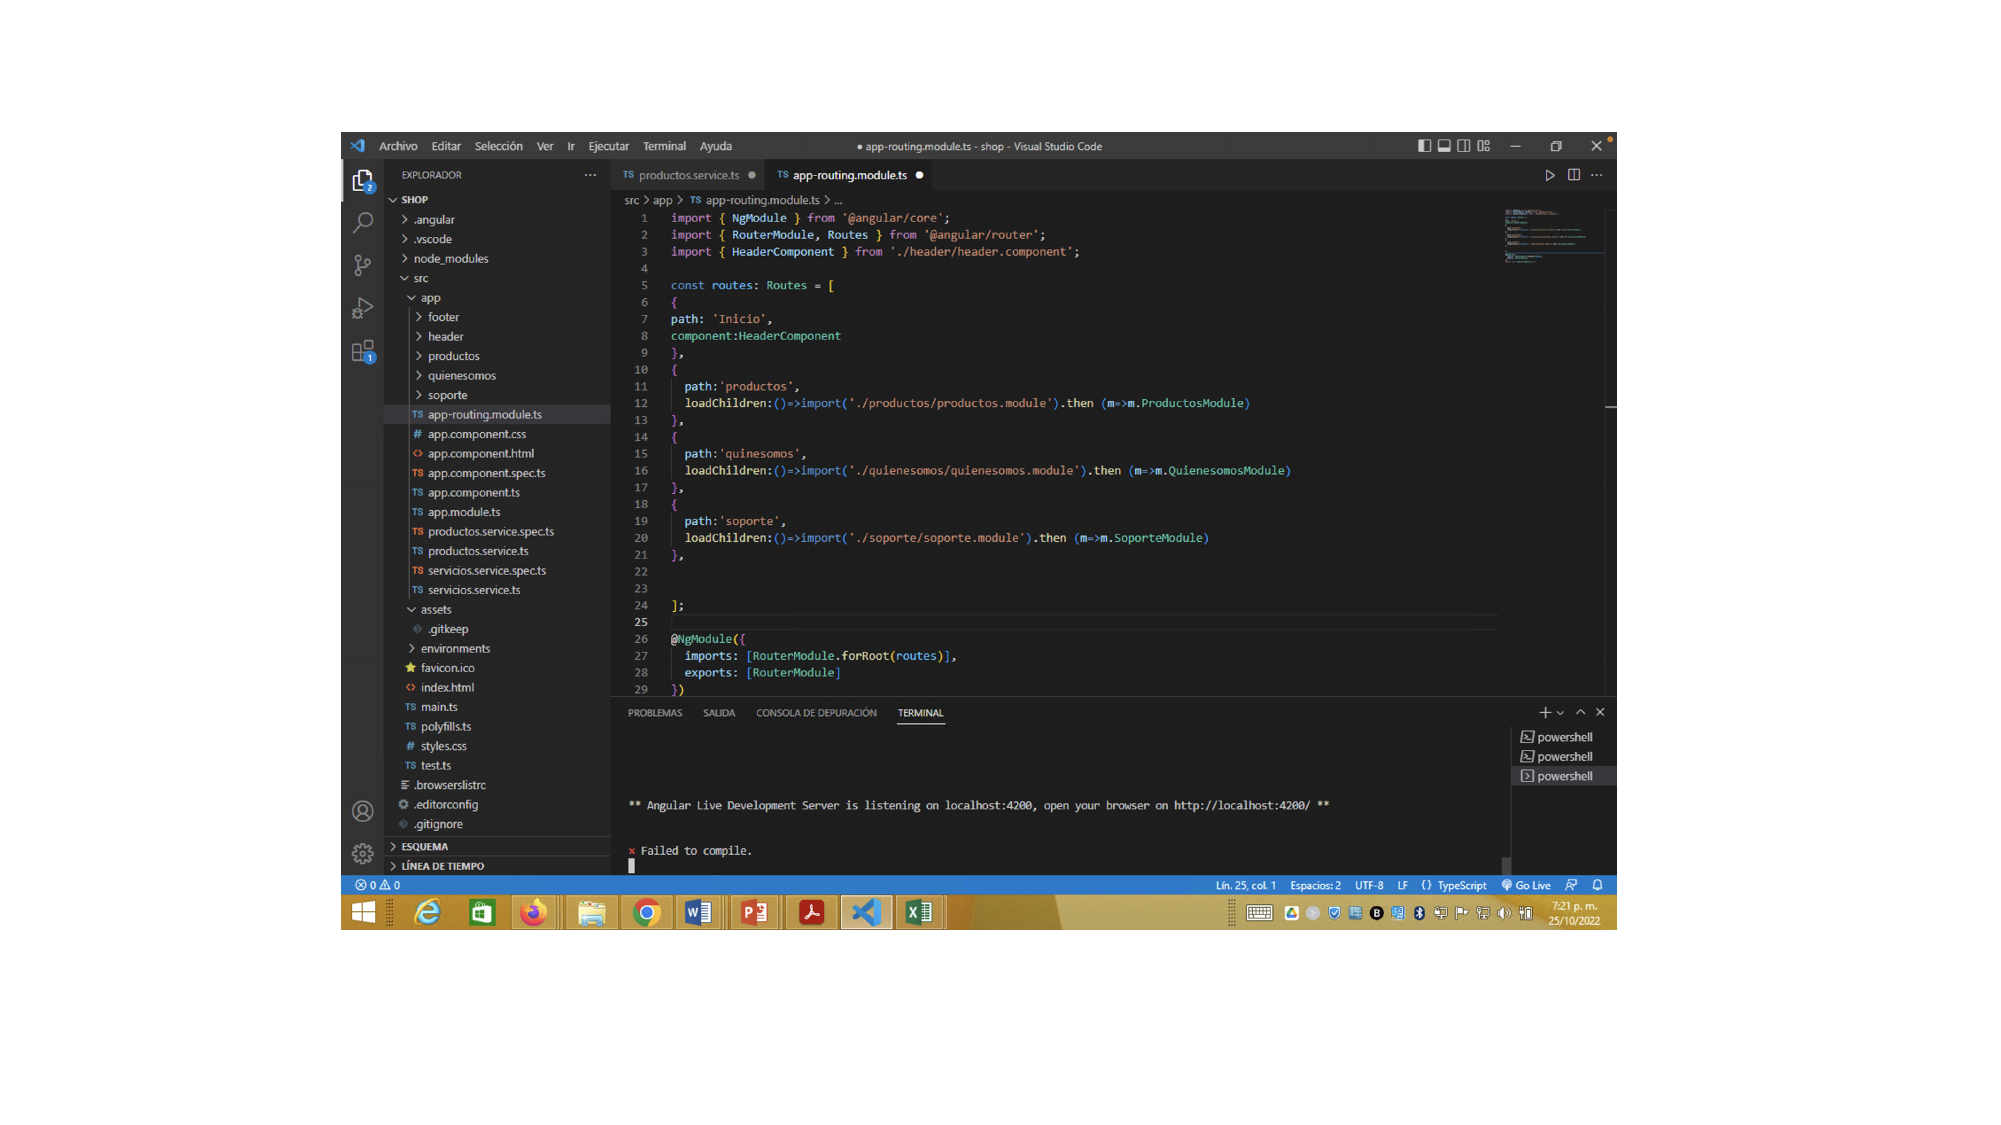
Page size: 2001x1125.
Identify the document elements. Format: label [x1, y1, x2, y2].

picture [341, 132, 1617, 930]
